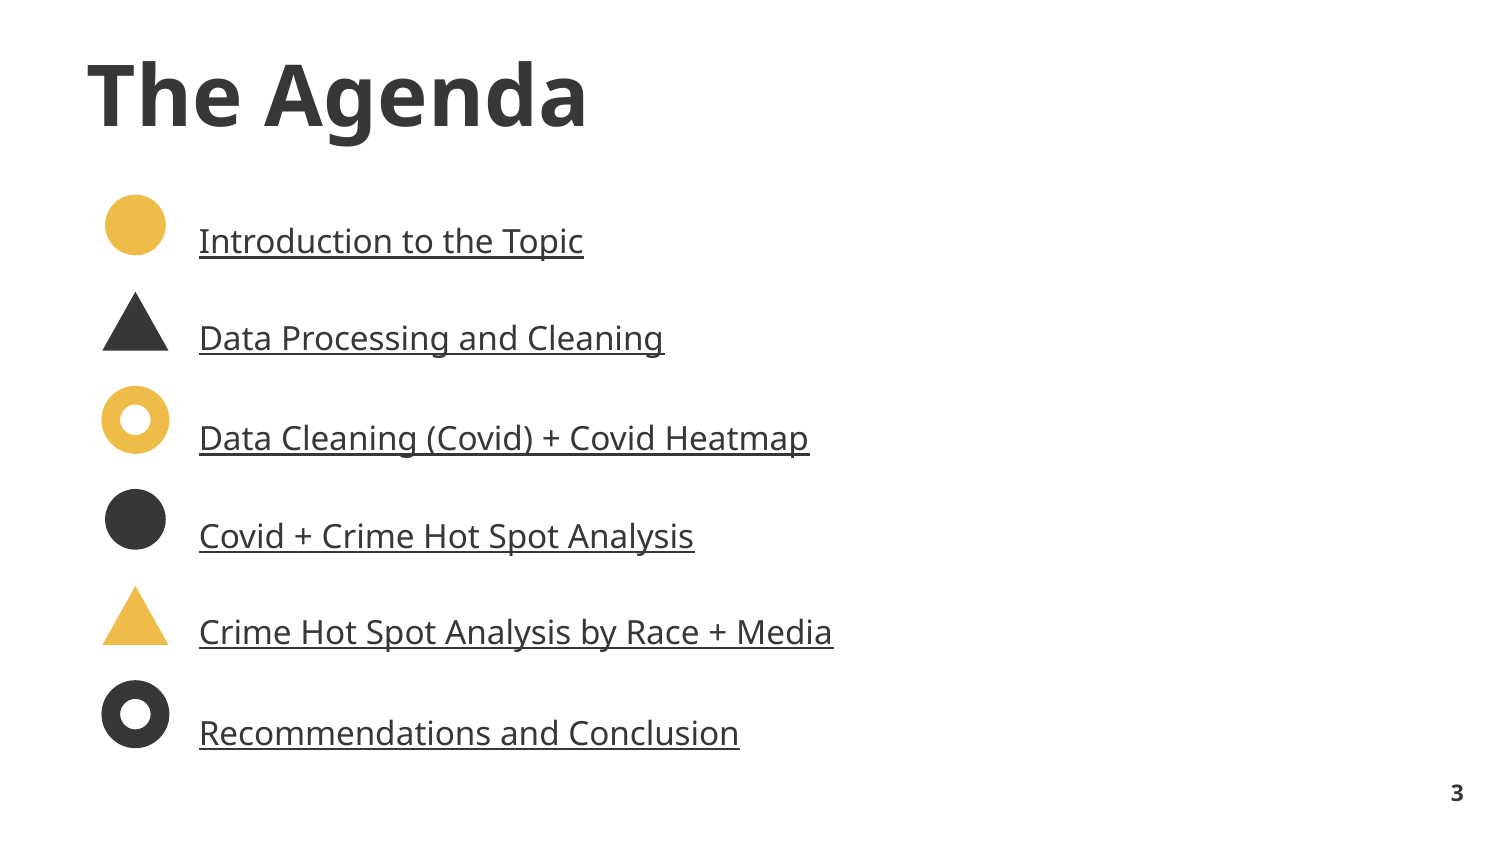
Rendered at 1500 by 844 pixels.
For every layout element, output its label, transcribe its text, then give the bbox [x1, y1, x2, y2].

text_box [105, 488, 166, 550]
text_box [101, 385, 170, 454]
title The Agenda [86, 52, 1150, 171]
text_box [105, 194, 166, 256]
text_box [102, 586, 169, 645]
text_box Data Processing and Cleaning [198, 300, 842, 357]
text_box Recommendations and Conclusion [198, 695, 842, 752]
text_box Data Cleaning (Covid) + Covid Heatmap [198, 401, 842, 458]
text_box Introduction to the Topic [198, 204, 842, 261]
text_box Crime Hot Spot Analysis by Race + Media [198, 595, 842, 652]
text_box Covid + Crime Hot Spot Analysis [198, 499, 842, 555]
slide_number ‹#› [1374, 779, 1464, 809]
text_box [101, 680, 170, 749]
text_box [102, 291, 169, 351]
